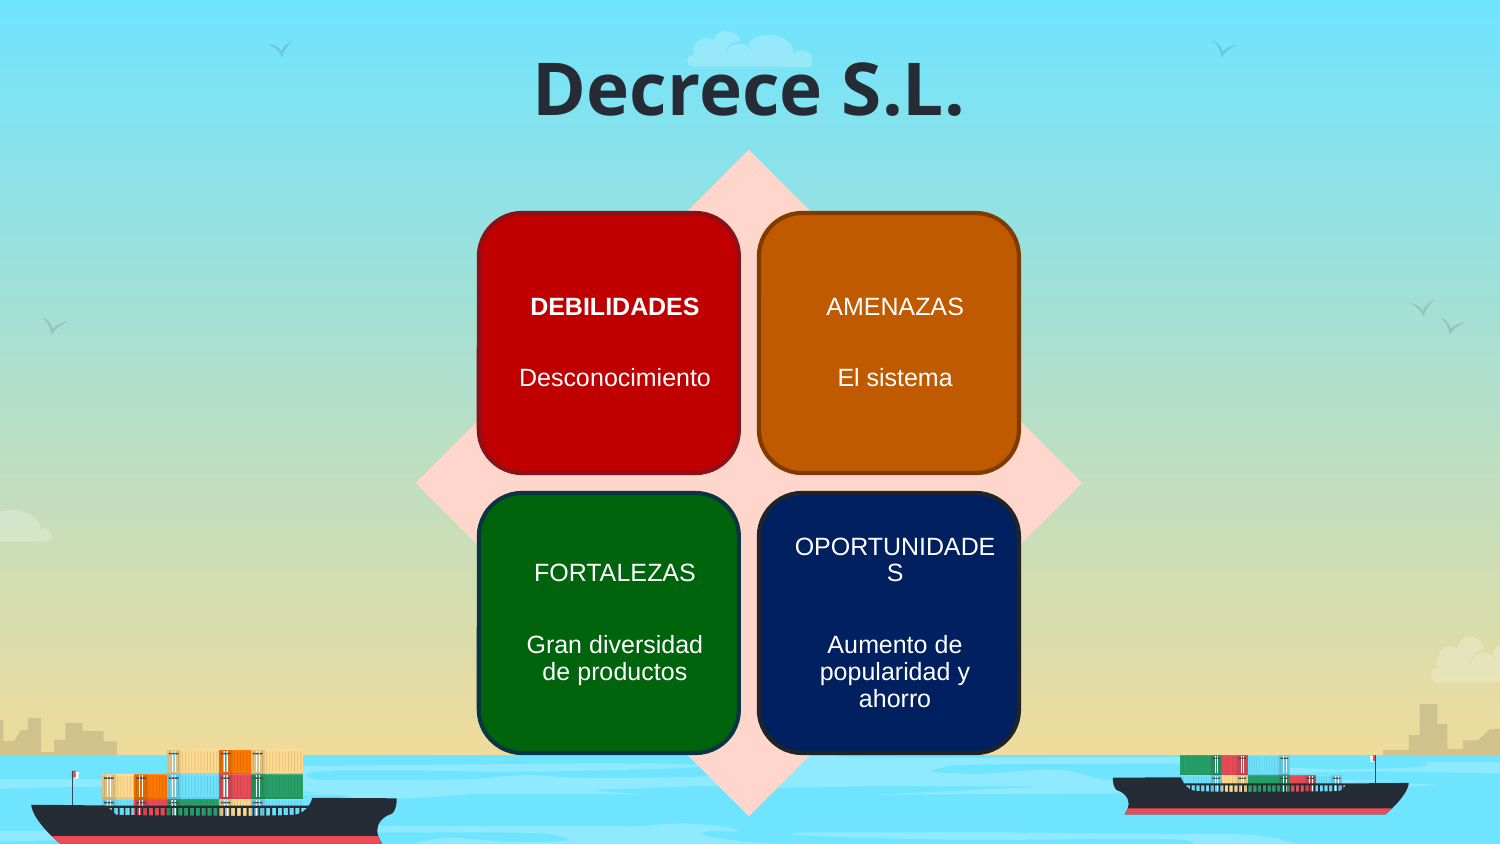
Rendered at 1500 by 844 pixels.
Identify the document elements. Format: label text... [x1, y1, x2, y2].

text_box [248, 149, 1250, 817]
title Decrece S.L. [116, 27, 1381, 122]
